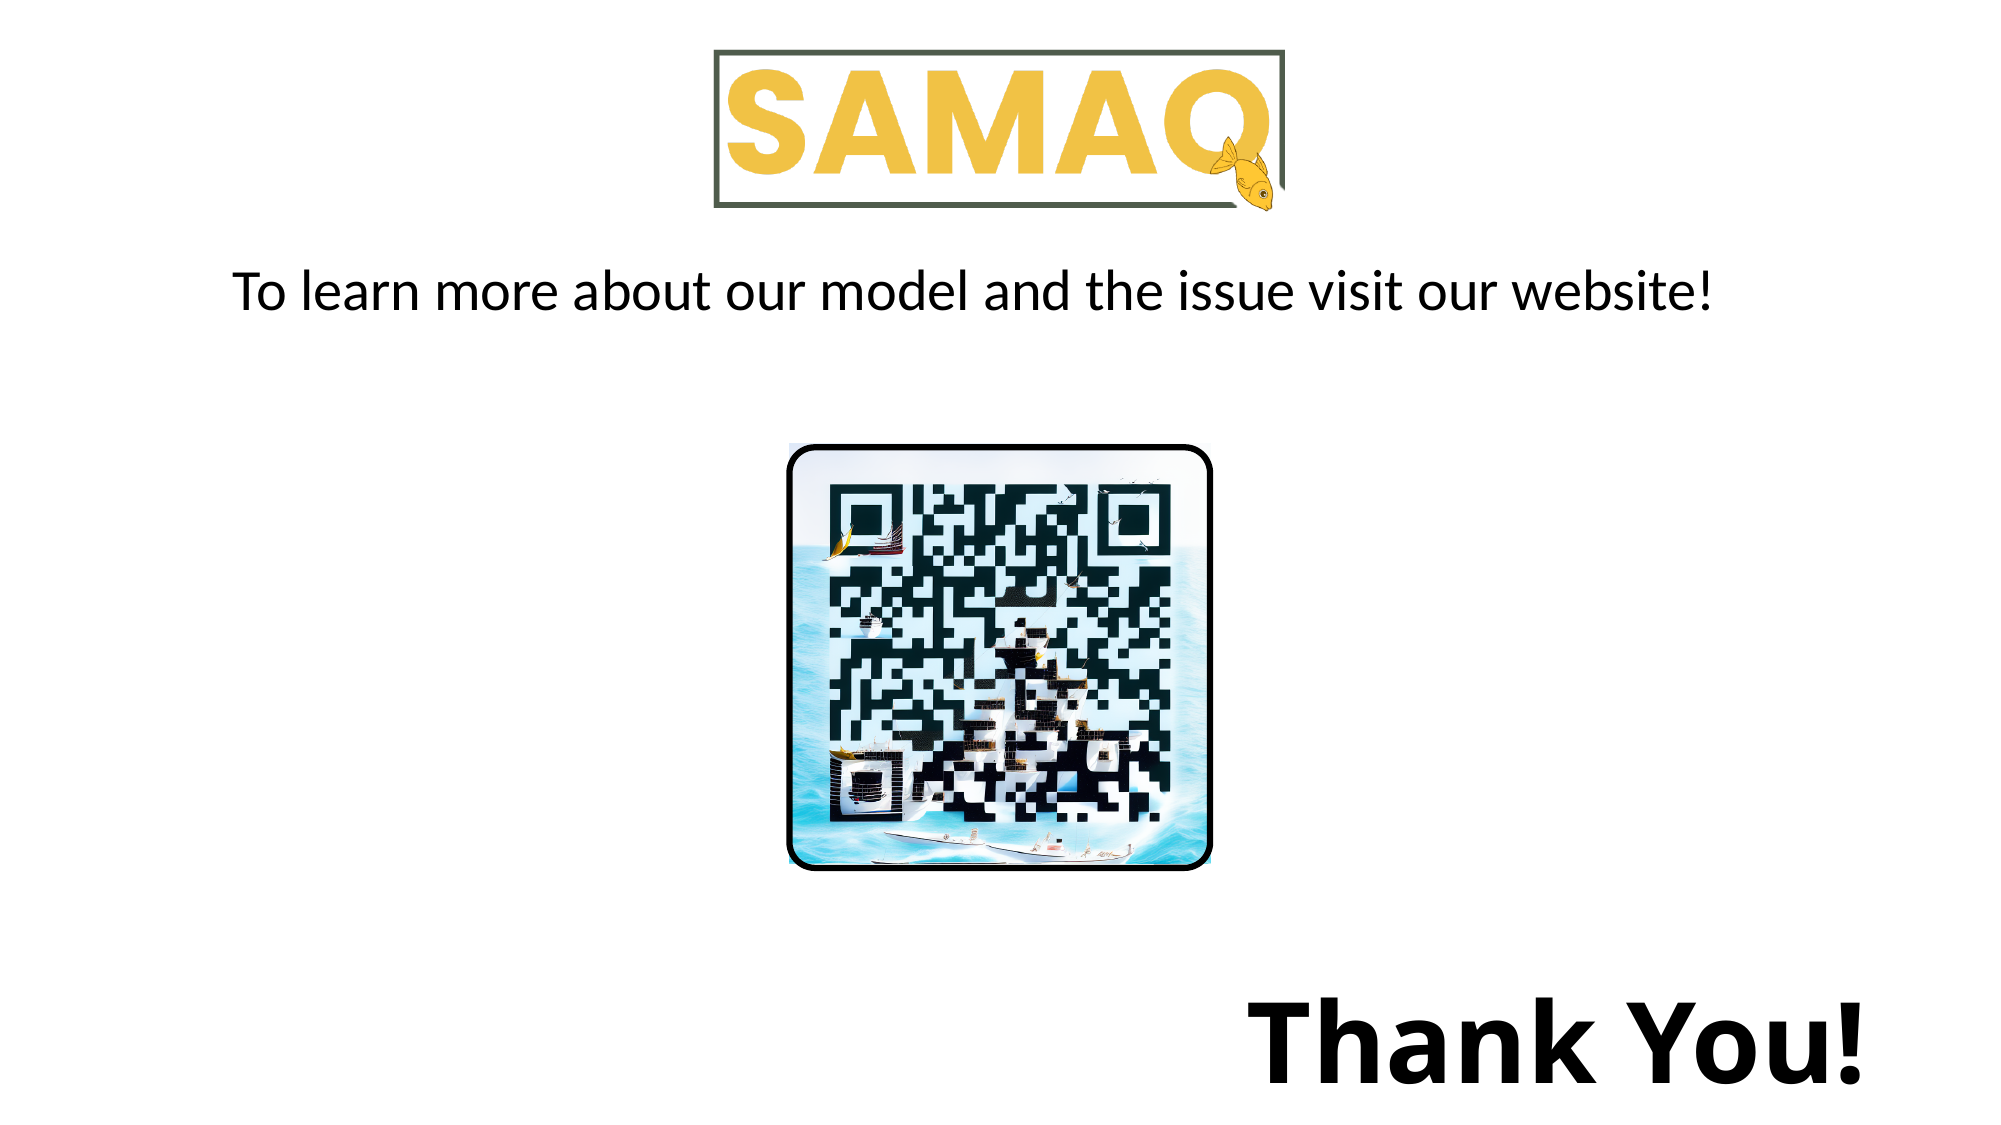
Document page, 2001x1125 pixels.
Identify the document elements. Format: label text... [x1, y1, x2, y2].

text_box Thank You! [1131, 963, 1983, 1114]
picture [789, 443, 1211, 865]
picture [689, 23, 1310, 228]
text_box To learn more about our model and the issue visit our website! [217, 237, 1814, 348]
